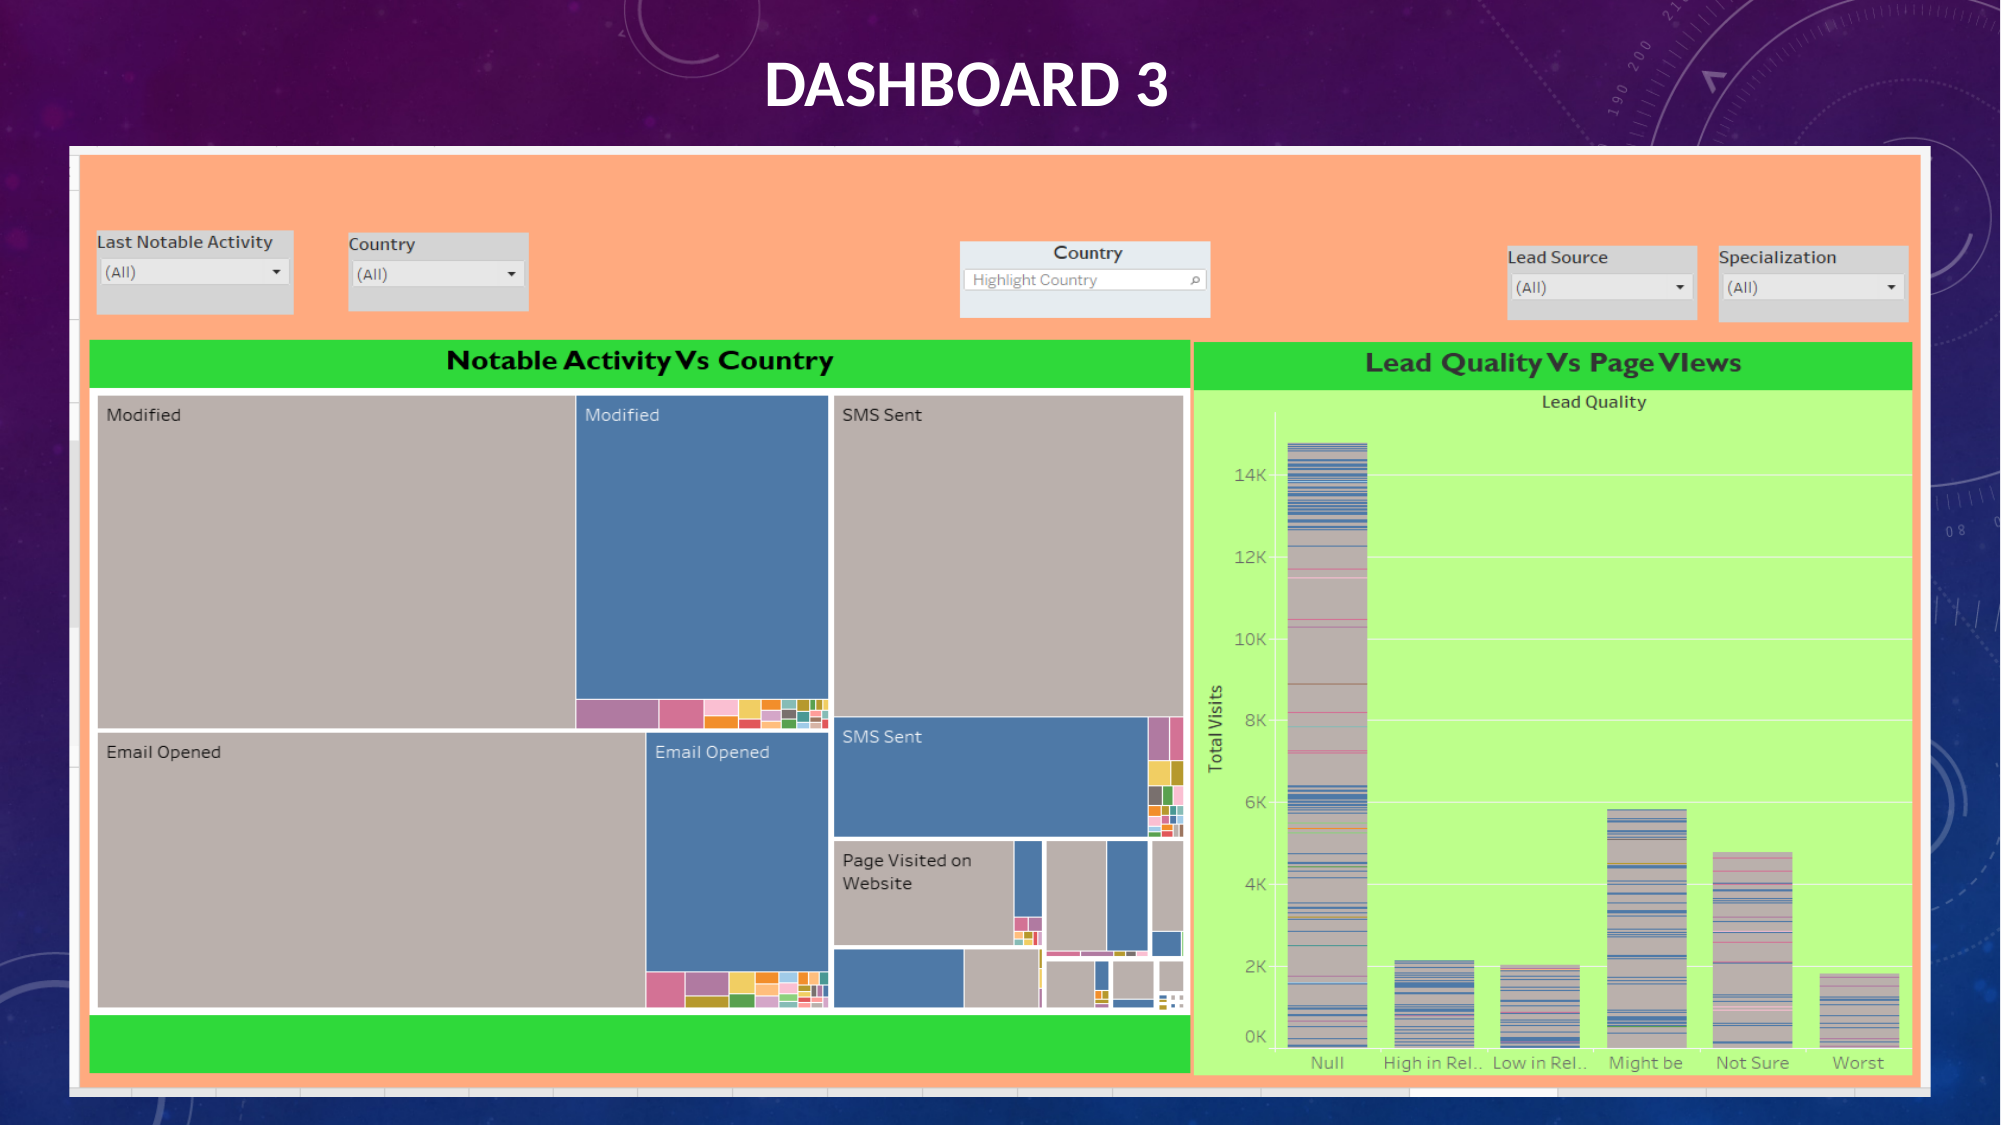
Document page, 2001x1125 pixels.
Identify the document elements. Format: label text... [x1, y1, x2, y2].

text_box DASHBOARD 3 [649, 32, 1284, 127]
picture [0, 0, 2001, 1125]
